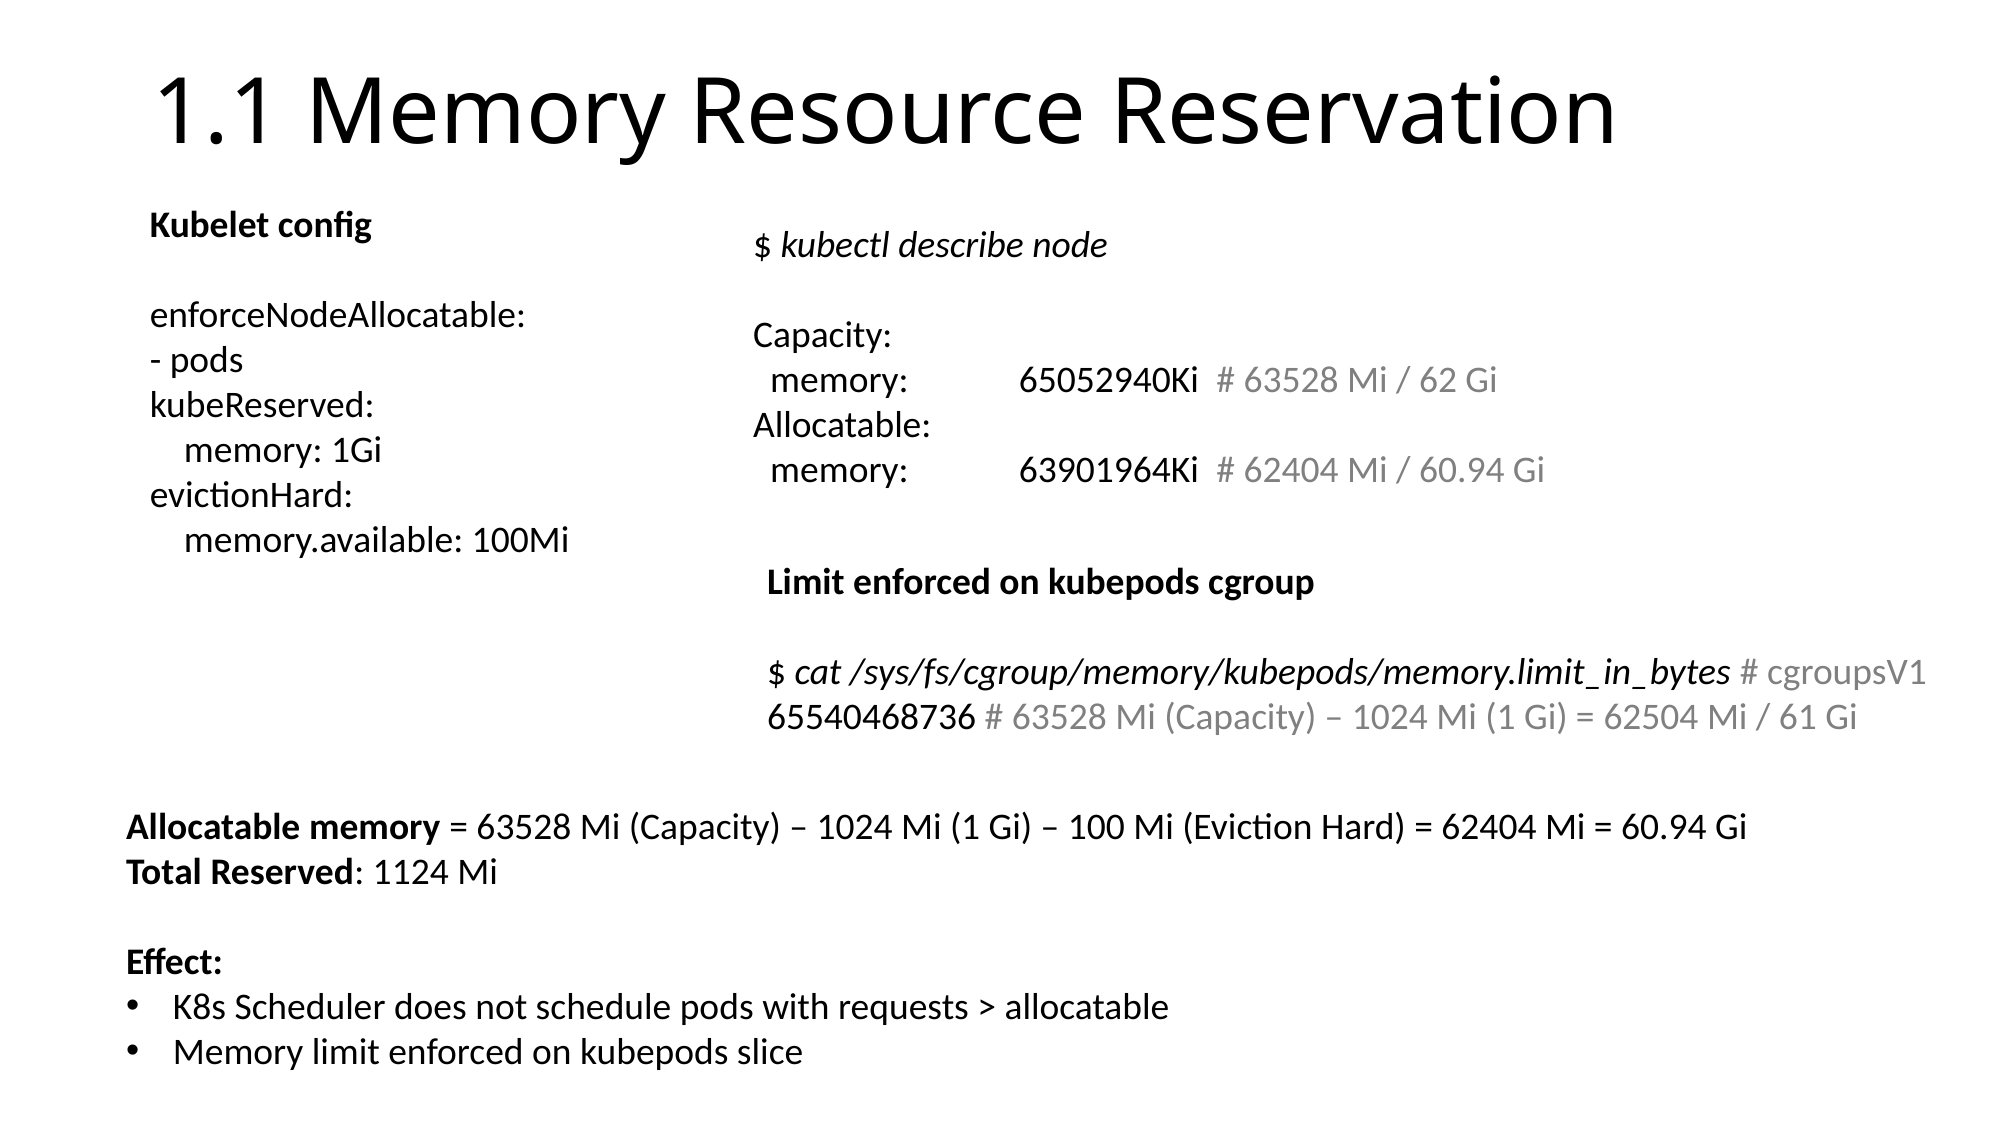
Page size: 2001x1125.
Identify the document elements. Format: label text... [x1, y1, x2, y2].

text_box Kubelet config enforceNodeAllocatable: - pods kubeReserved: memory: 1Gi evictionHard: memory.available: 100Mi [135, 192, 615, 568]
text_box $ kubectl describe node Capacity: memory: 65052940Ki # 63528 Mi / 62 Gi Allocatable: memory: 63901964Ki # 62404 Mi / 60.94 Gi [738, 213, 1739, 498]
title 1.1 Memory Resource Reservation [137, 59, 1863, 278]
text_box Allocatable memory = 63528 Mi (Capacity) – 1024 Mi (1 Gi) – 100 Mi (Eviction Hard) = 62404 Mi = 60.94 Gi Total Reserved: 1124 Mi Effect: K8s Scheduler does not schedule pods with requests > allocatable Memory limit enforced on kubepods slice [111, 794, 1764, 1125]
text_box Limit enforced on kubepods cgroup $ cat /sys/fs/cgroup/memory/kubepods/memory.limit_in_bytes # cgroupsV1 65540468736 # 63528 Mi (Capacity) – 1024 Mi (1 Gi) = 62504 Mi / 61 Gi [752, 549, 2000, 745]
